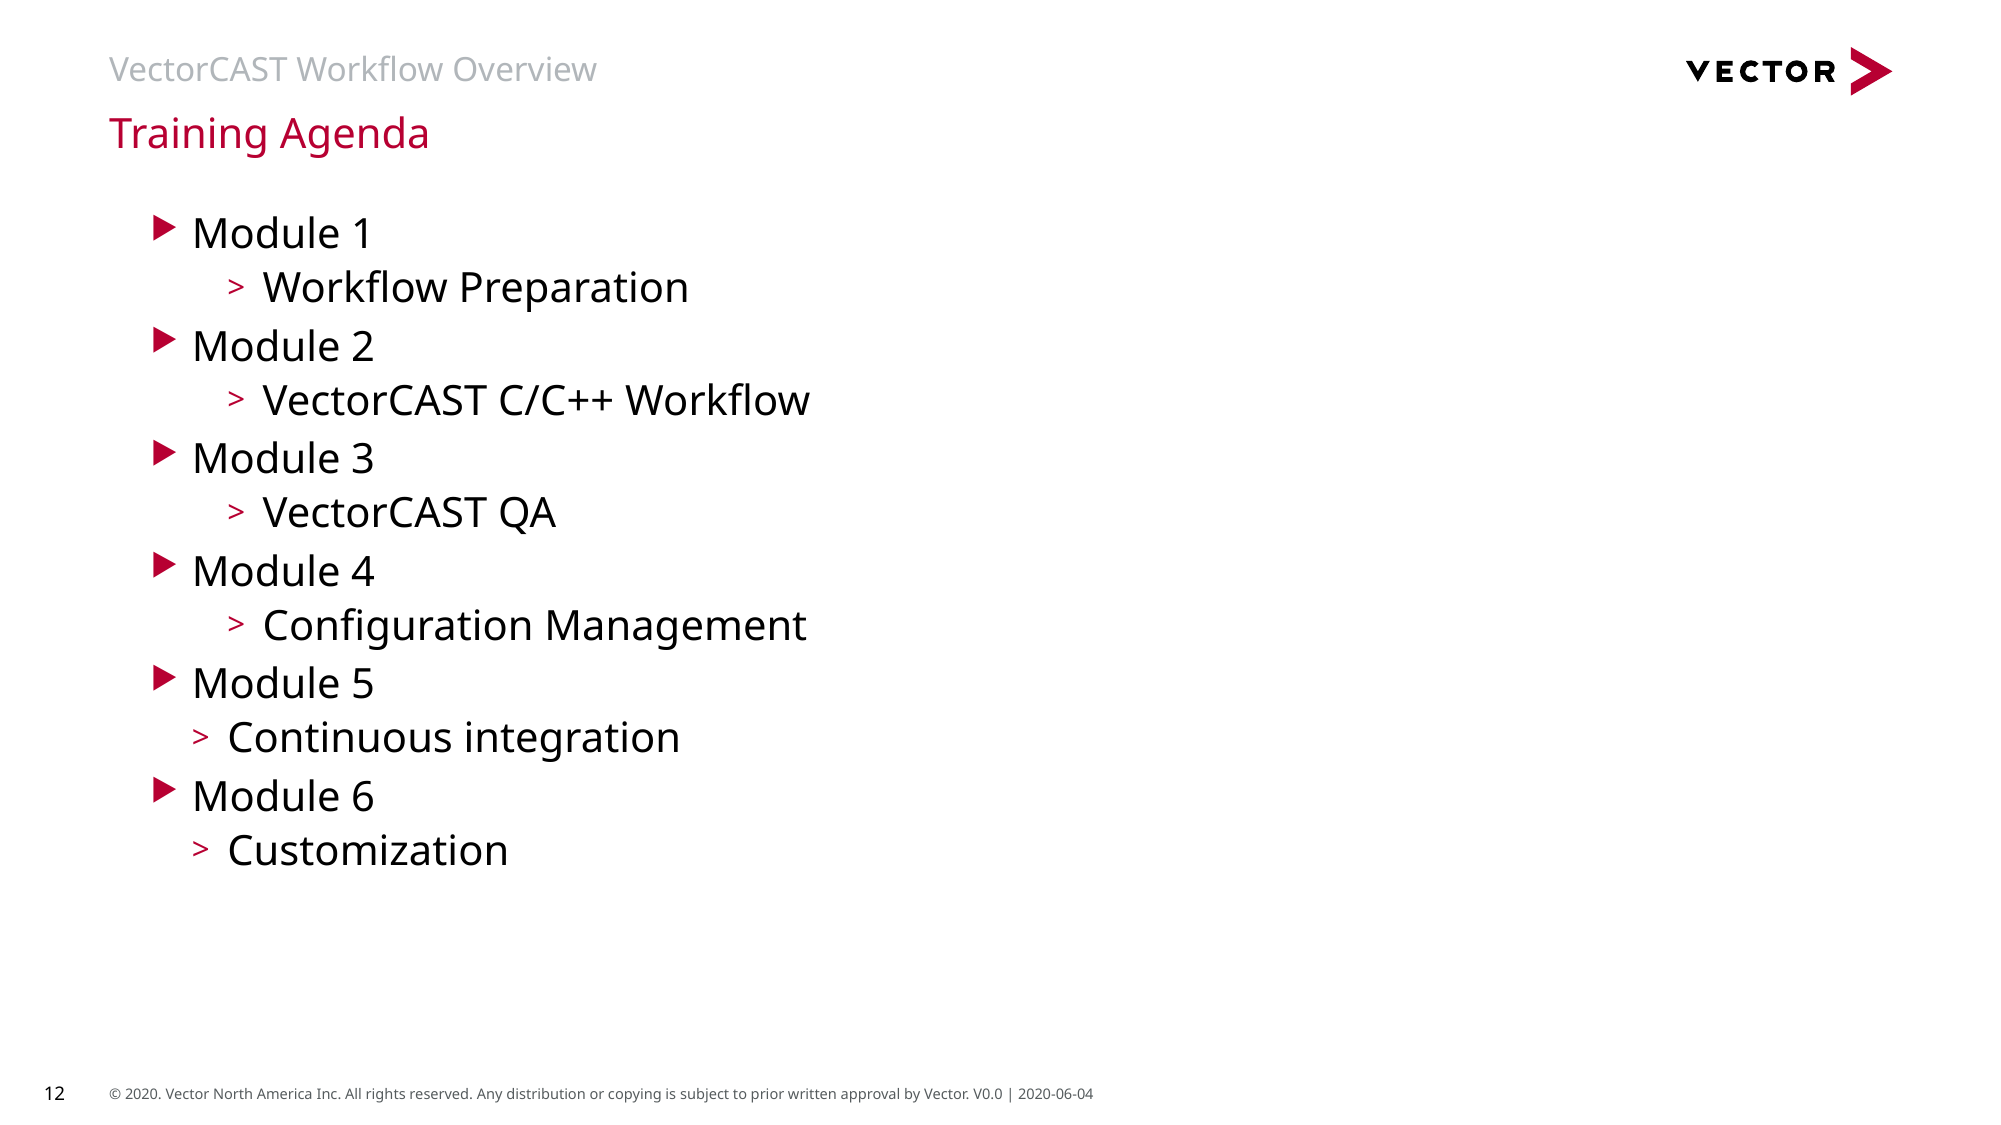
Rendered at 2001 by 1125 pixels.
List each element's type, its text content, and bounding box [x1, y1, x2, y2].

list Module 1 Workflow Preparation Module 2 VectorCAST C/C++ Workflow Module 3 VectorCAST QA Module 4 Configuration Management Module 5 Continuous integration Module 6 Customization [109, 206, 1893, 1063]
title VectorCAST Workflow Overview [109, 41, 1577, 89]
list Training Agenda [109, 103, 1577, 157]
